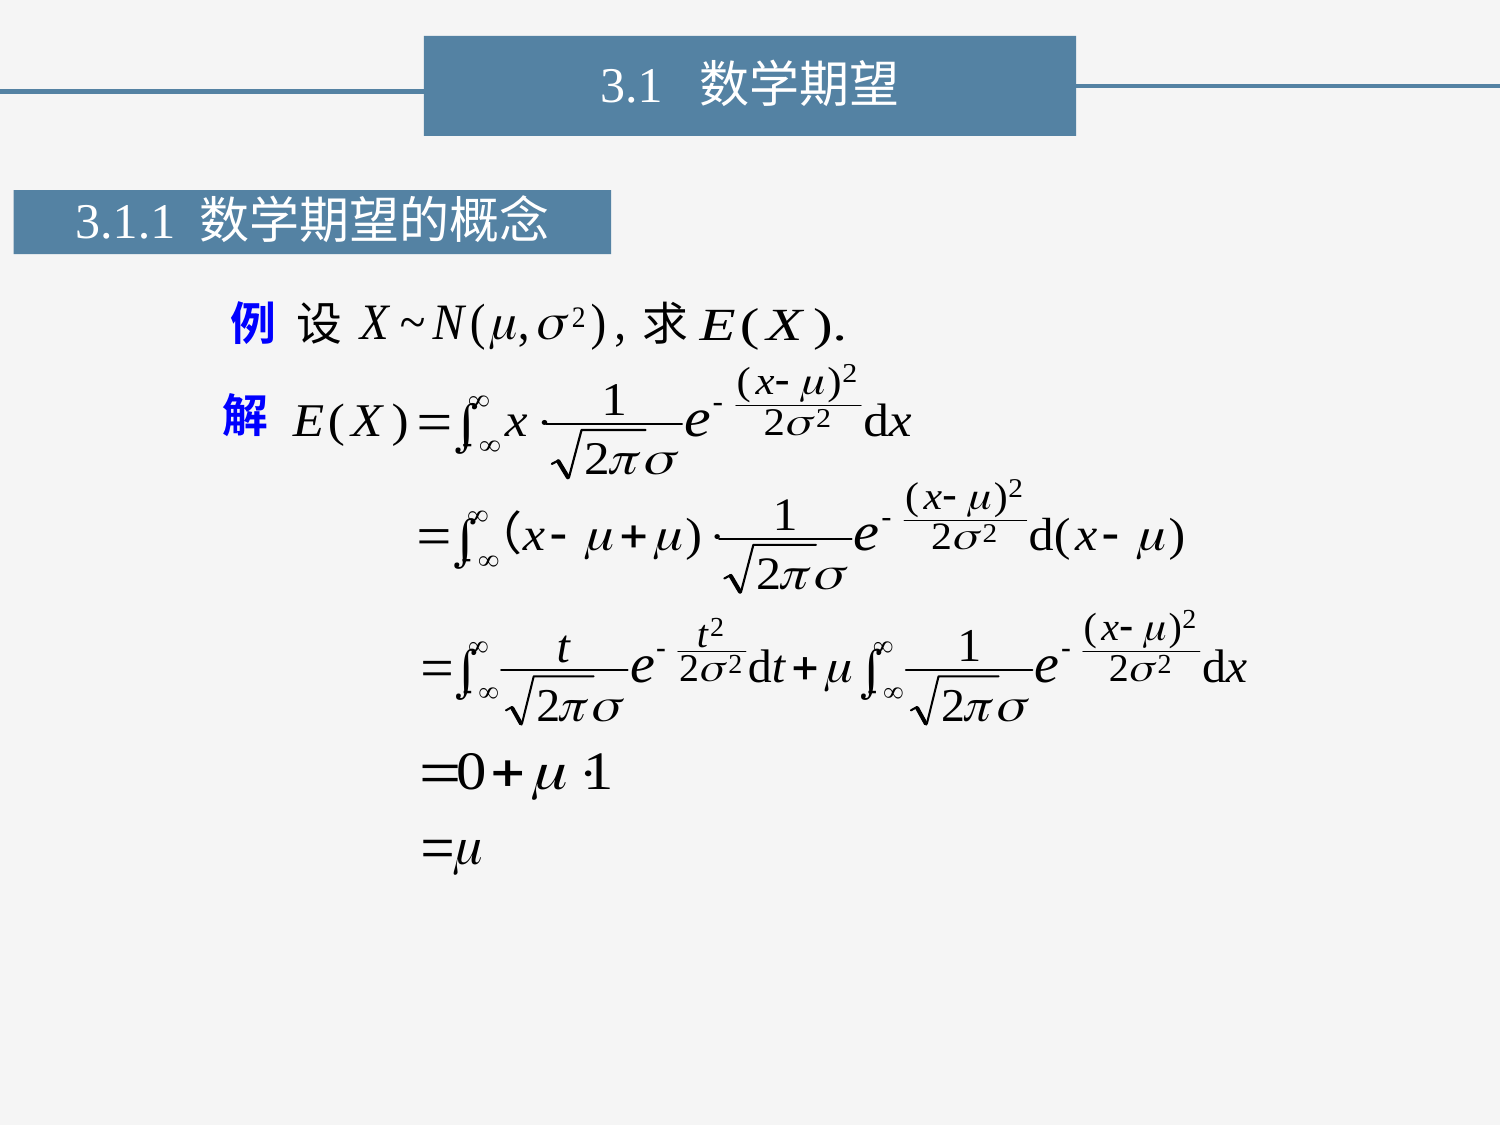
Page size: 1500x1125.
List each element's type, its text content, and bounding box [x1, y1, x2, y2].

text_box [411, 828, 494, 888]
text_box 3.1.1 数学期望的概念 [13, 190, 612, 255]
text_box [183, 287, 857, 361]
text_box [410, 599, 1258, 738]
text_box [208, 353, 921, 491]
text_box 3.1 数学期望 [423, 35, 1077, 136]
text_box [407, 740, 620, 813]
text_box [407, 469, 1193, 605]
